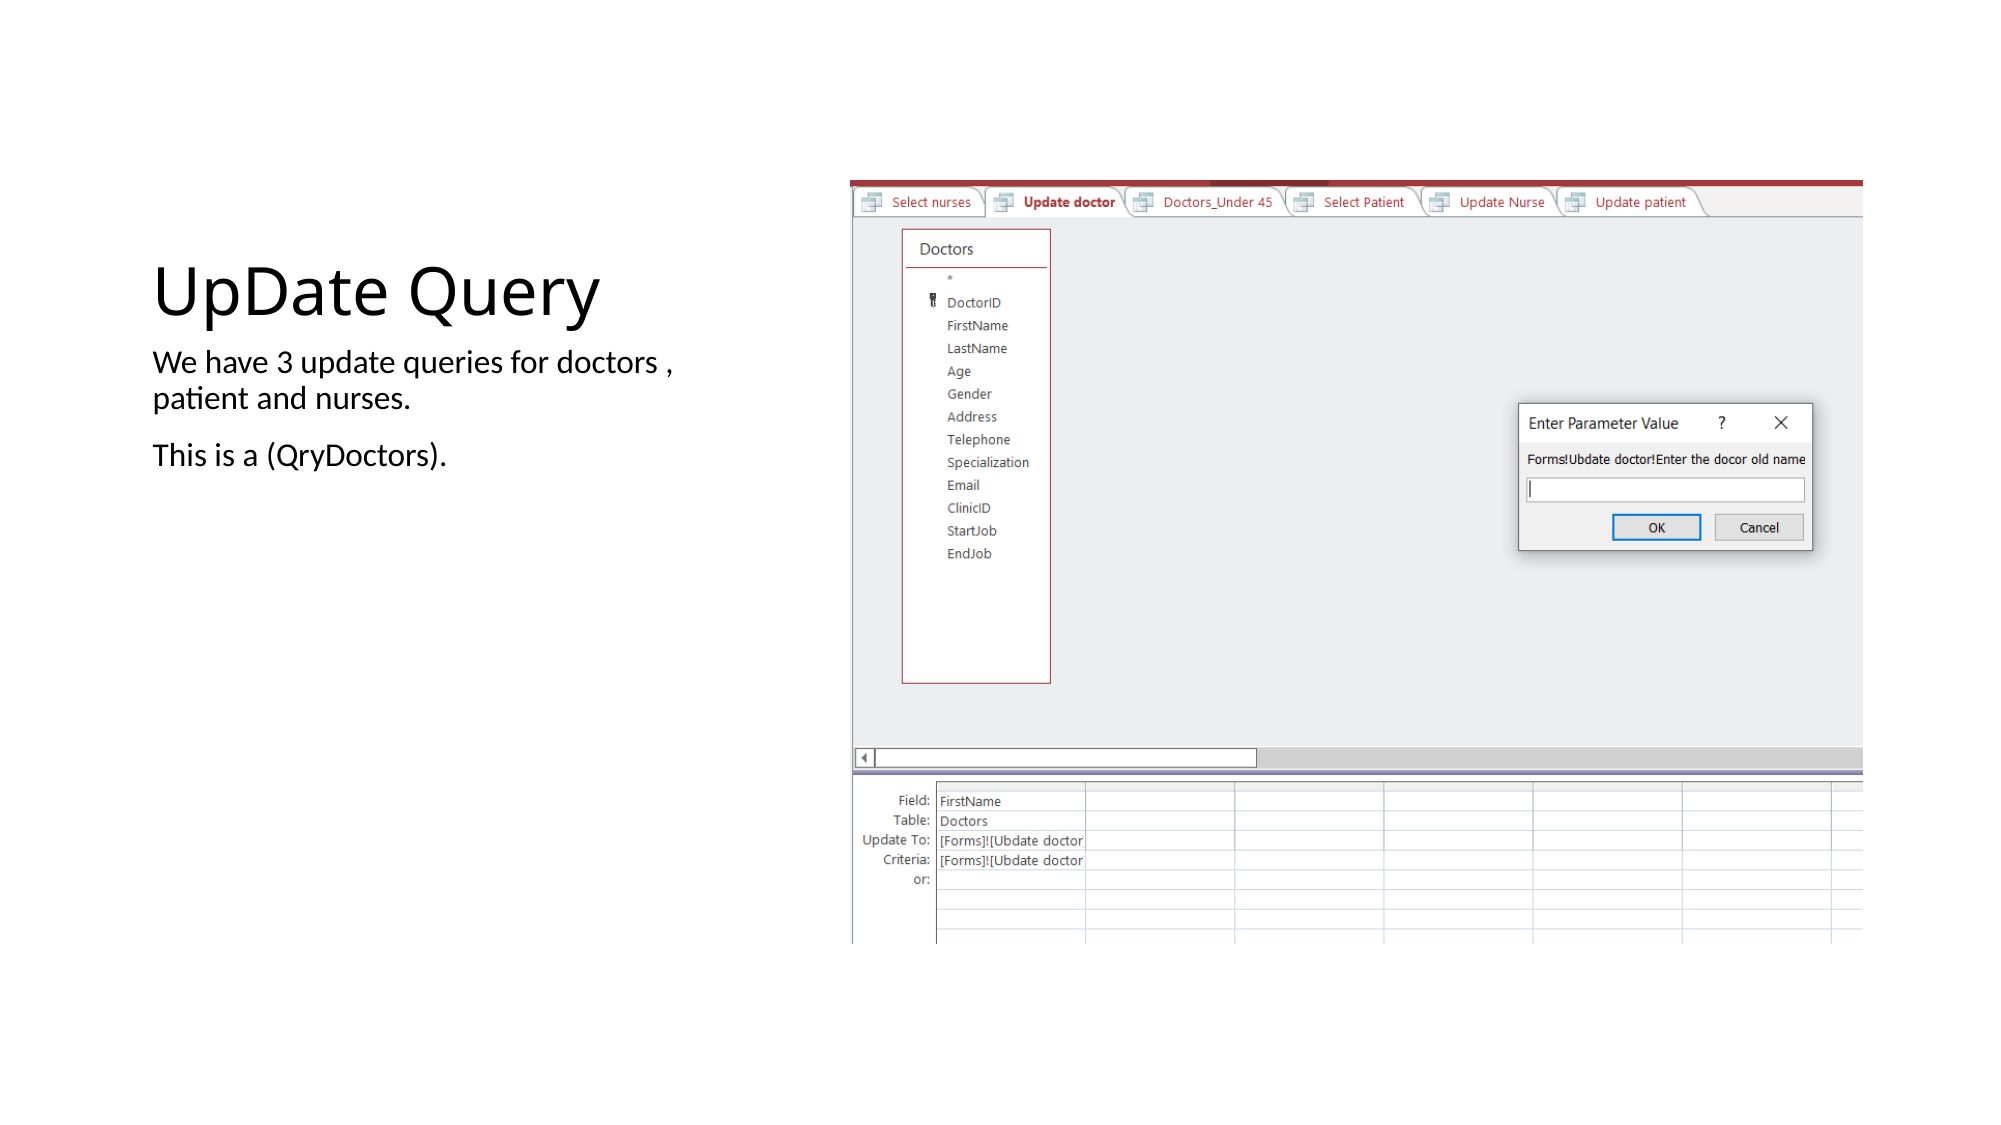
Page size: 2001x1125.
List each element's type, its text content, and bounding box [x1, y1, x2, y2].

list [850, 180, 1863, 944]
title UpDate Query [137, 75, 783, 337]
list We have 3 update queries for doctors , patient and nurses. This is a (QryDoctors). [137, 337, 783, 963]
